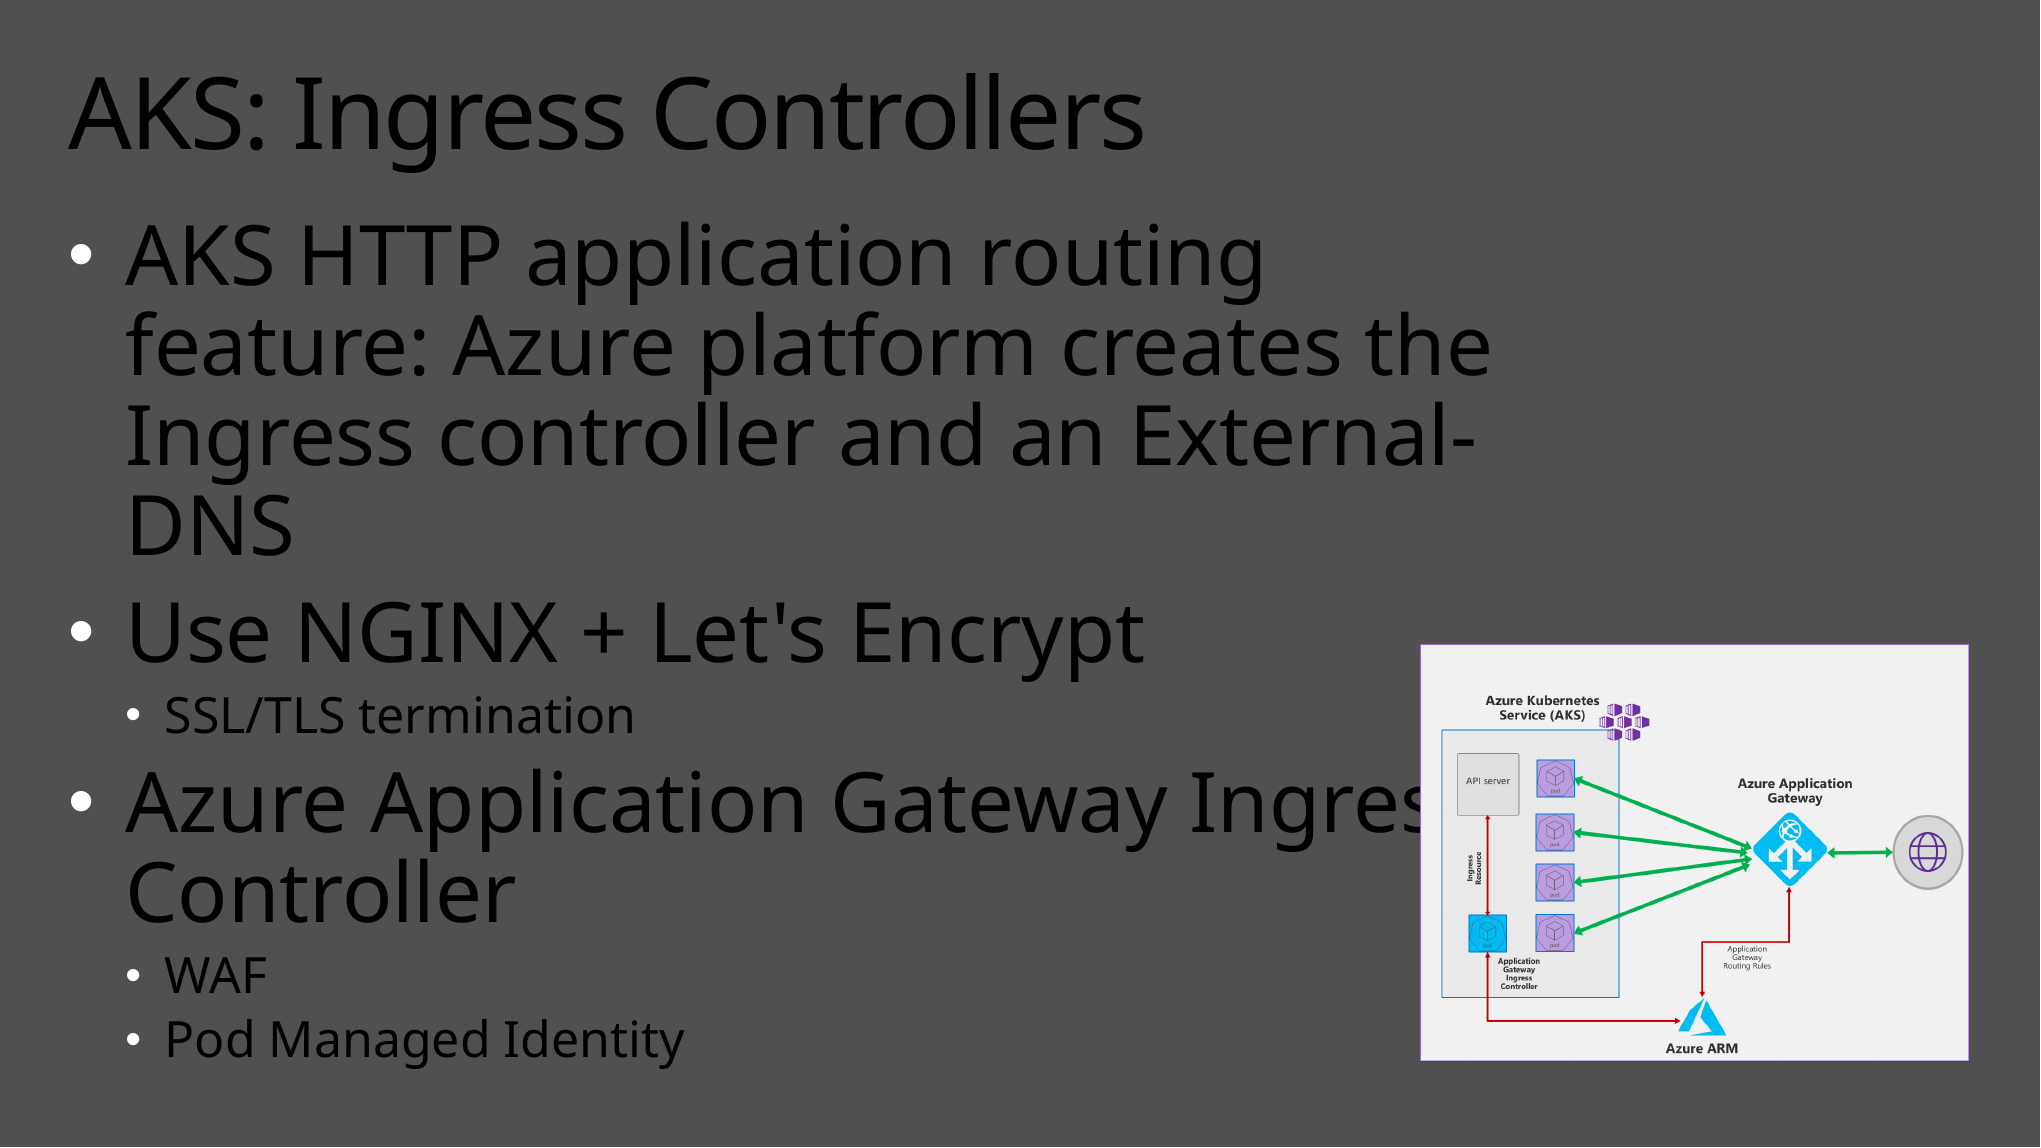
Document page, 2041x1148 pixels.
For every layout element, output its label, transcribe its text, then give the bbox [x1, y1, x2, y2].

list AKS HTTP application routing feature: Azure platform creates the Ingress controller and an External-DNS Use NGINX + Let's Encrypt SSL/TLS termination Azure Application Gateway Ingress Controller WAF Pod Managed Identity [45, 199, 1608, 1126]
picture [1419, 644, 1969, 1100]
title AKS: Ingress Controllers [45, 48, 1996, 199]
